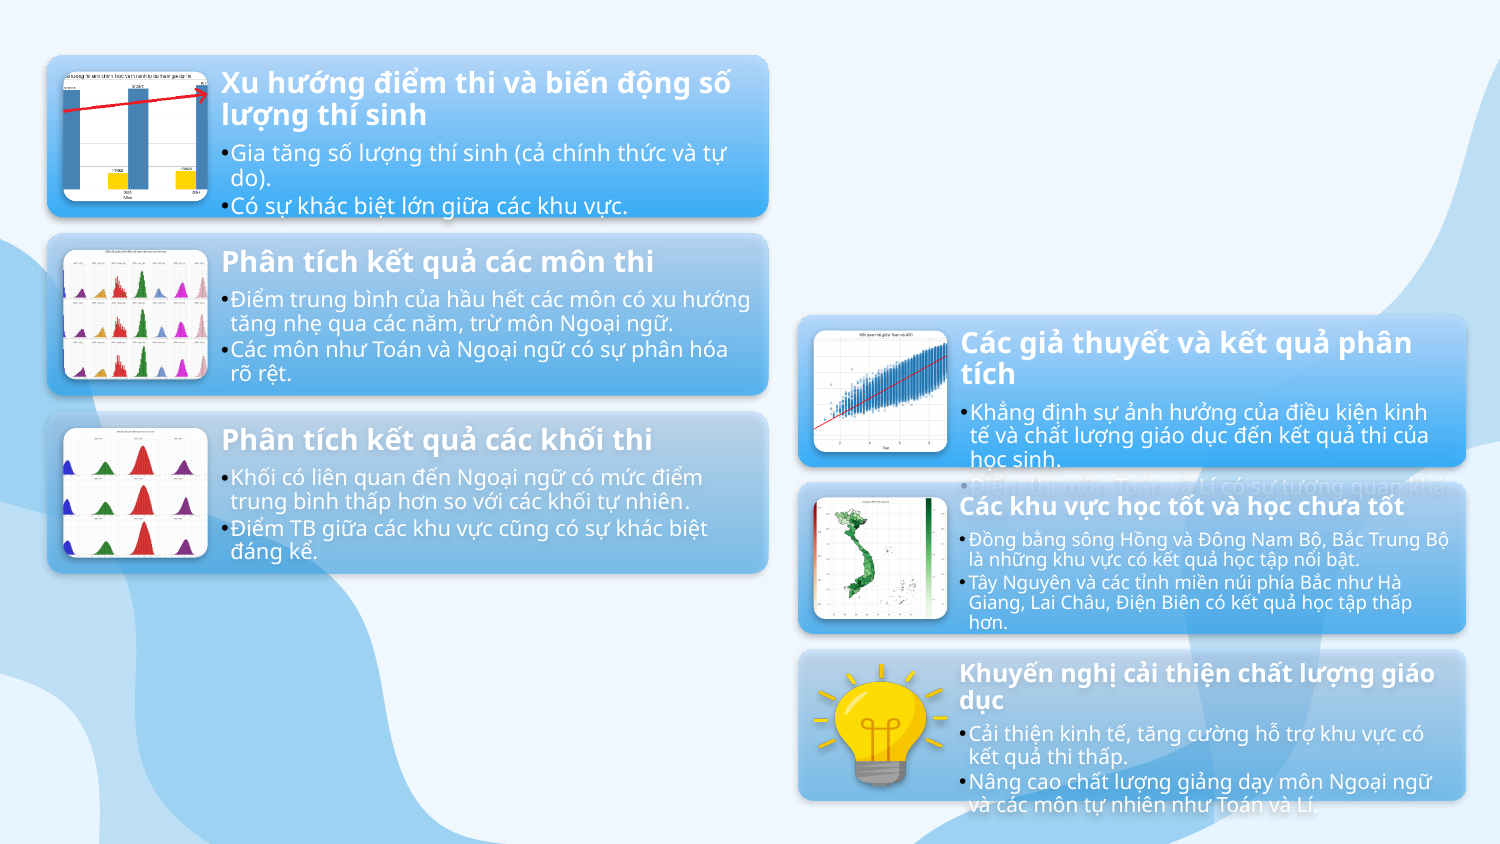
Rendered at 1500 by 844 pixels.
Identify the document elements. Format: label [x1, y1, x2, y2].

text_box [46, 55, 769, 574]
text_box [798, 315, 1467, 802]
